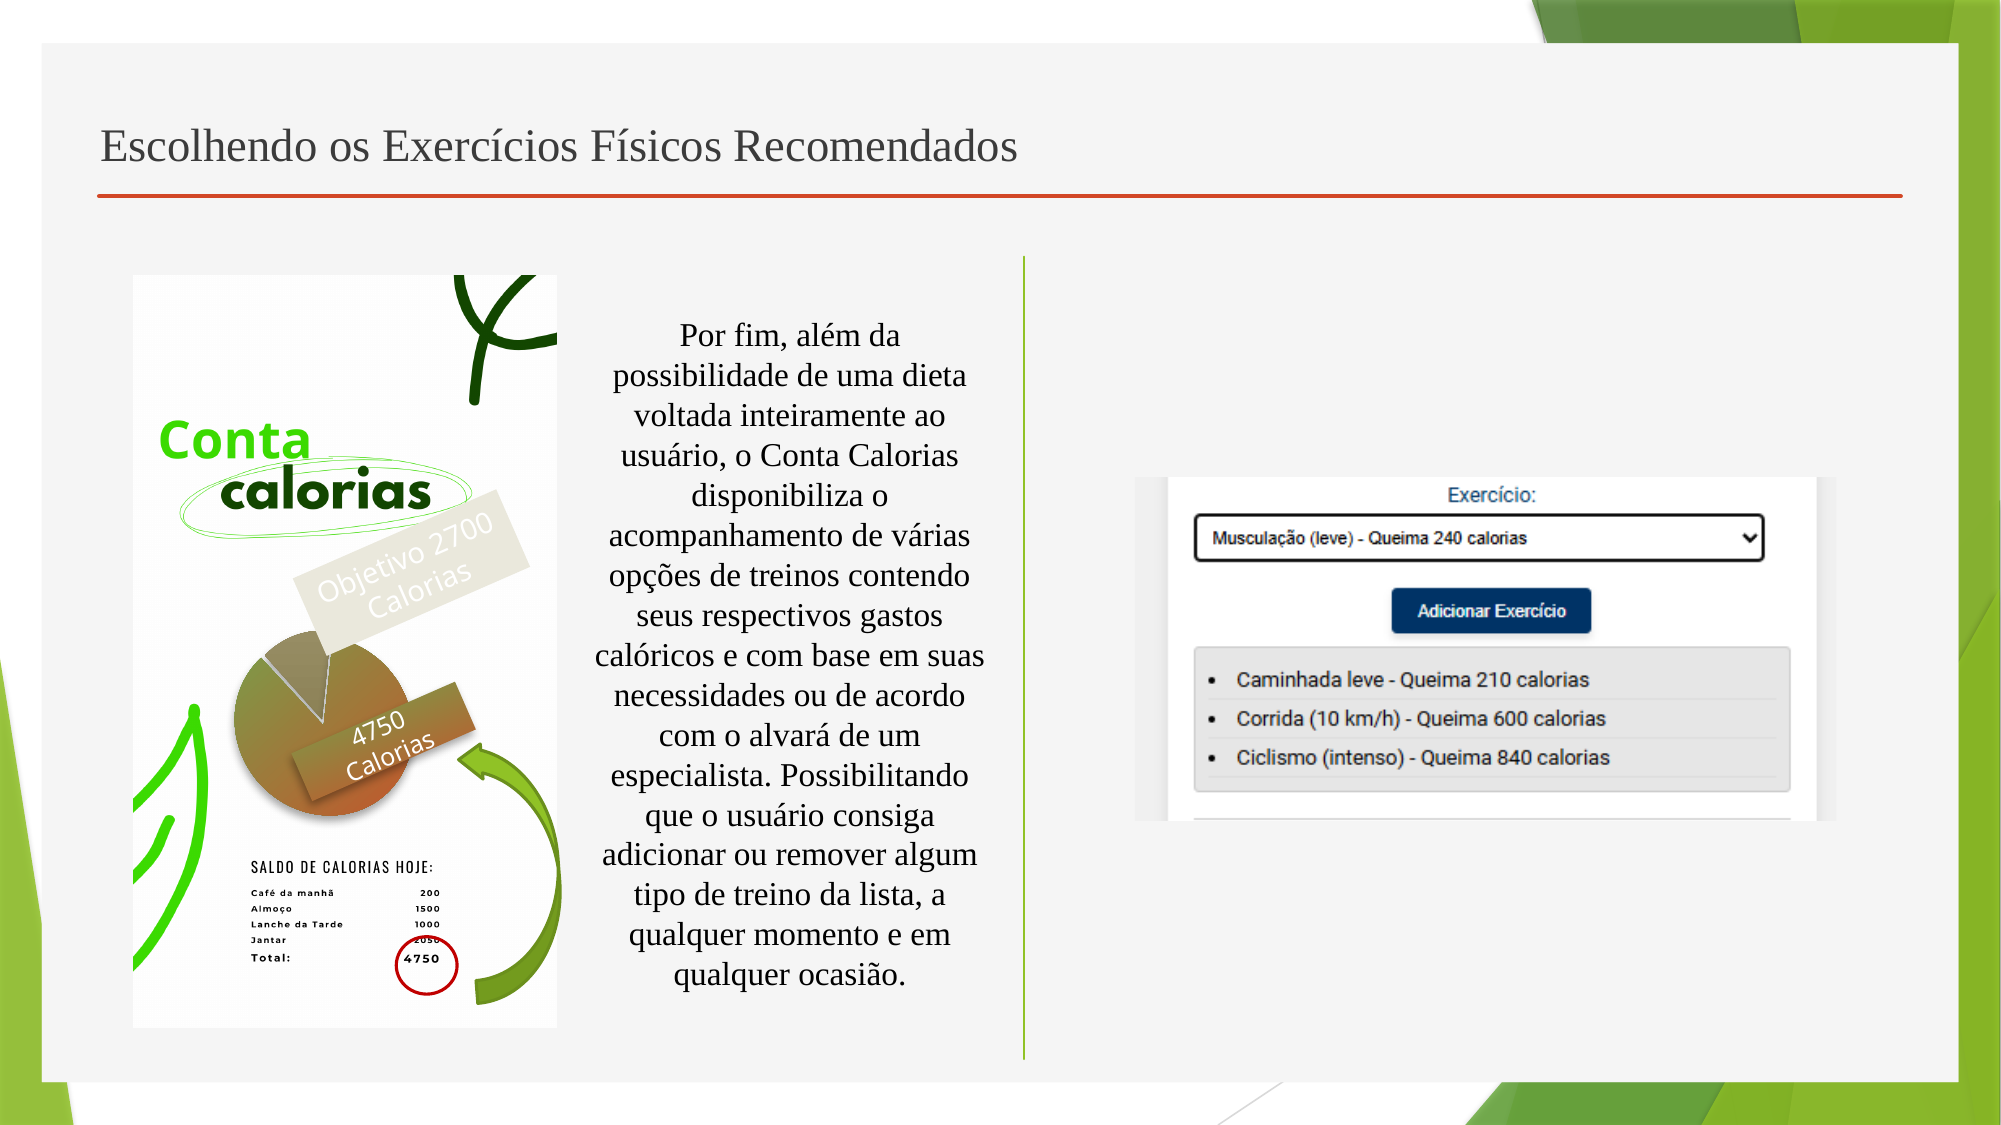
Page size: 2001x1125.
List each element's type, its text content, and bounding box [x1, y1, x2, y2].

picture [1134, 477, 1837, 822]
text_box Por fim, além da possibilidade de uma dieta voltada inteiramente ao usuário, o Conta Calorias disponibiliza o acompanhamento de várias opções de treinos contendo seus respectivos gastos calóricos e com base em suas necessidades ou de acordo com o alvará de um especialista. Possibilitando que o usuário consiga adicionar ou remover algum tipo de treino da lista, a qualquer momento e em qualquer ocasião. [578, 306, 1002, 1000]
picture [133, 275, 558, 1029]
title Escolhendo os Exercícios Físicos Recomendados [85, 73, 1214, 179]
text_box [237, 630, 411, 819]
